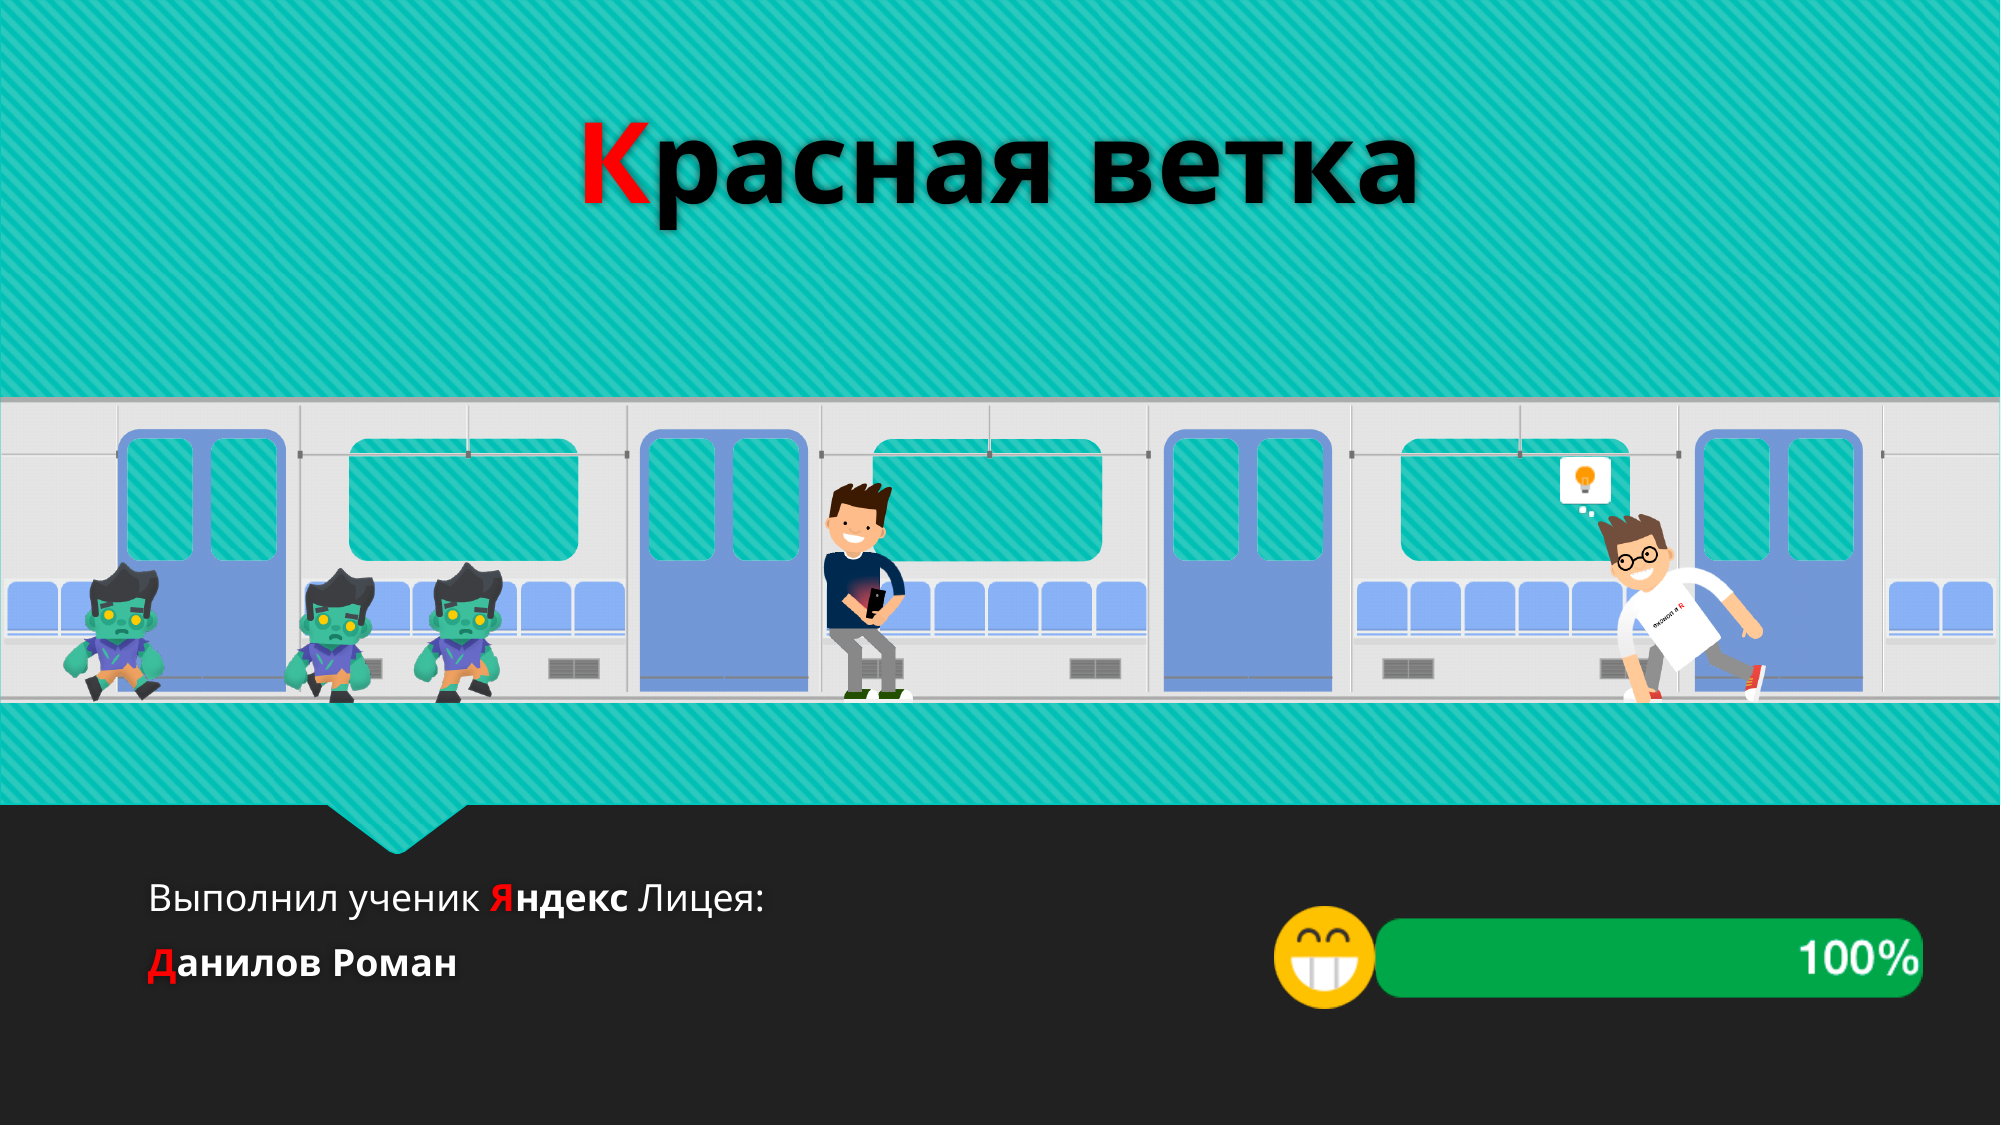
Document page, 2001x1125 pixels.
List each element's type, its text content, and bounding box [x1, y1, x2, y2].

picture [1274, 906, 1923, 1009]
title Красная ветка [132, 111, 1868, 234]
picture [0, 397, 2000, 703]
subtitle Выполнил ученик Яндекс Лицея: Данилов Роман [132, 866, 1868, 1049]
